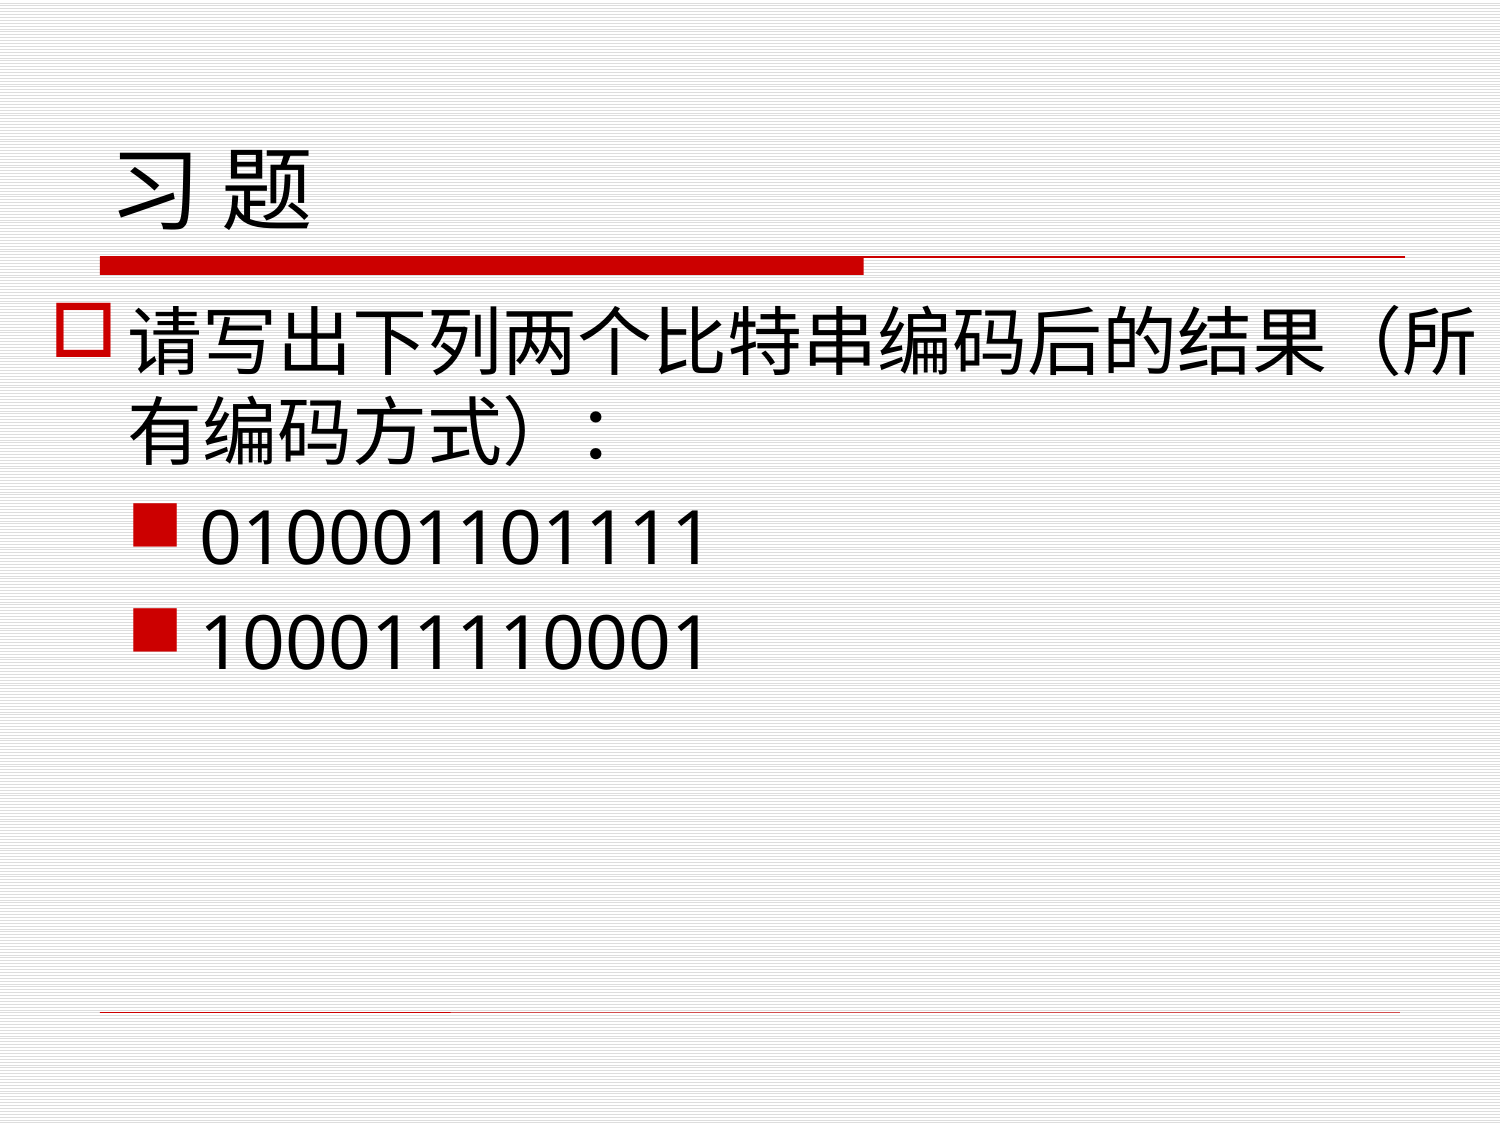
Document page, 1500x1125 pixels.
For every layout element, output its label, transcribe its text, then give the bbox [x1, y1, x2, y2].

list 请写出下列两个比特串编码后的结果（所有编码方式）： 010001101111 100011110001 [35, 287, 1500, 988]
title 习 题 [94, 50, 1407, 250]
